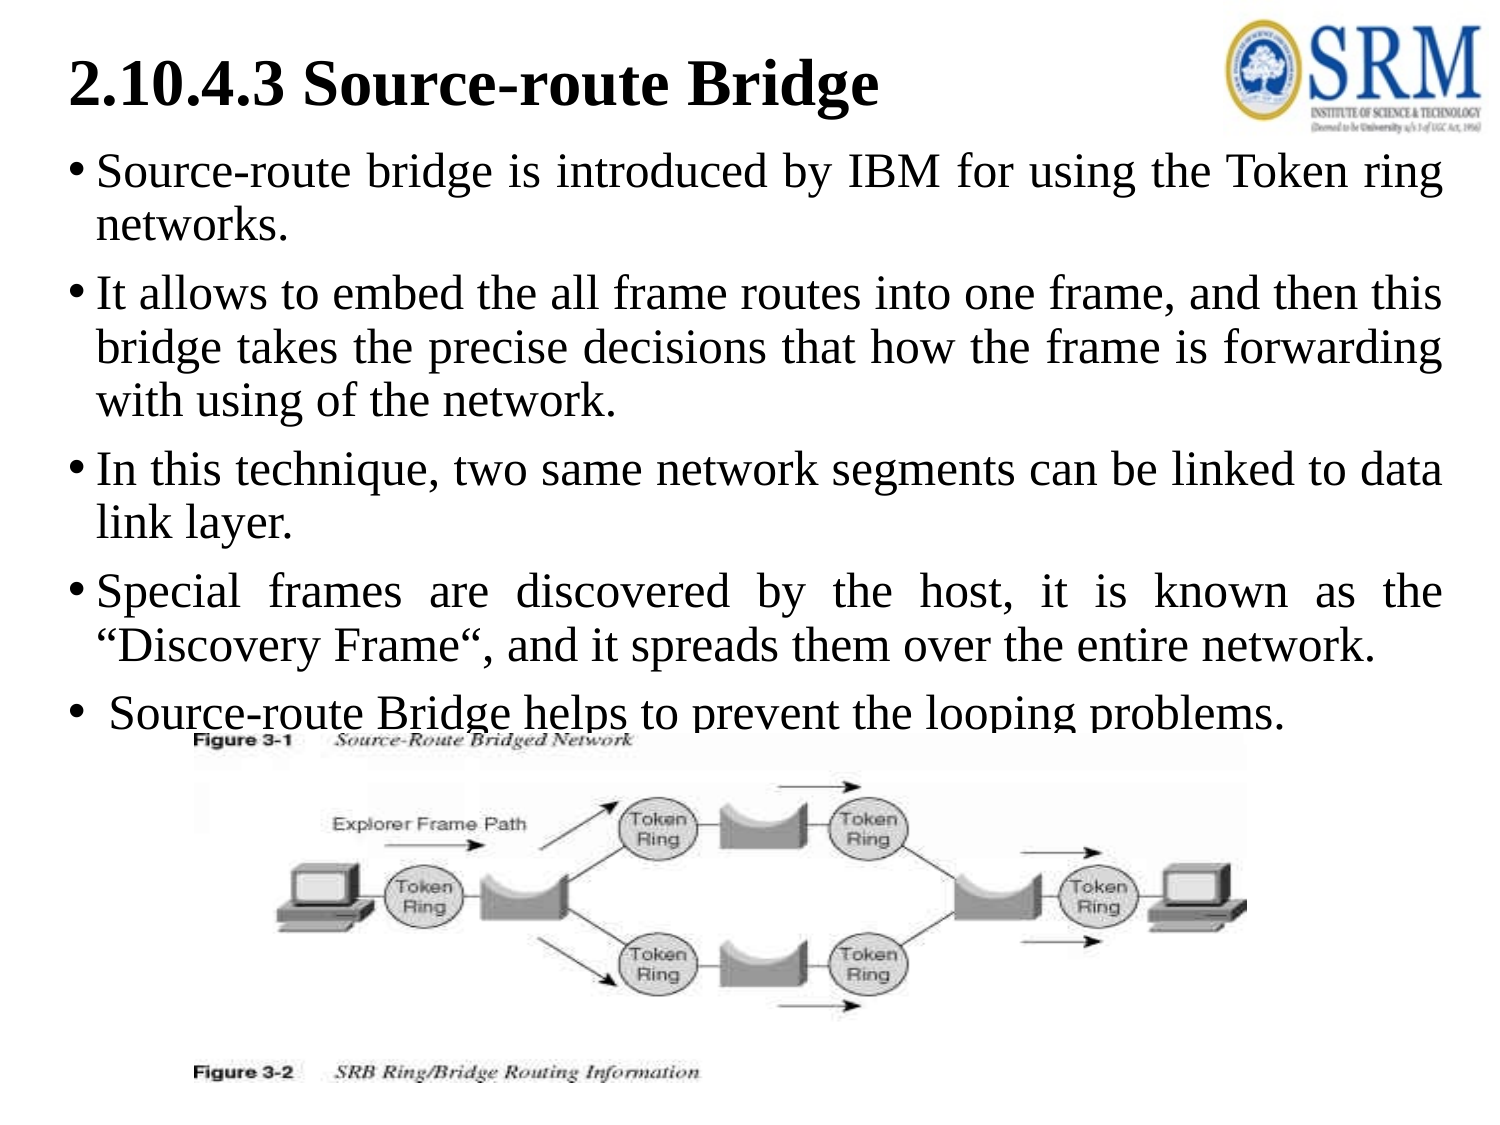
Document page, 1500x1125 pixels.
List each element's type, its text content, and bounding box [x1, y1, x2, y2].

title 2.10.4.3 Source-route Bridge [53, 30, 1247, 137]
list Source-route bridge is introduced by IBM for using the Token ring networks. It allows to embed the all frame routes into one frame, and then this bridge takes the precise decisions that how the frame is forwarding with using of the network. In this technique, two same network segments can be linked to data link layer. Special frames are discovered by the host, it is known as the “Discovery Frame“, and it spreads them over the entire network. Source-route Bridge helps to prevent the looping problems. [53, 137, 1459, 752]
picture [194, 733, 1247, 1083]
picture [1223, 0, 1489, 149]
